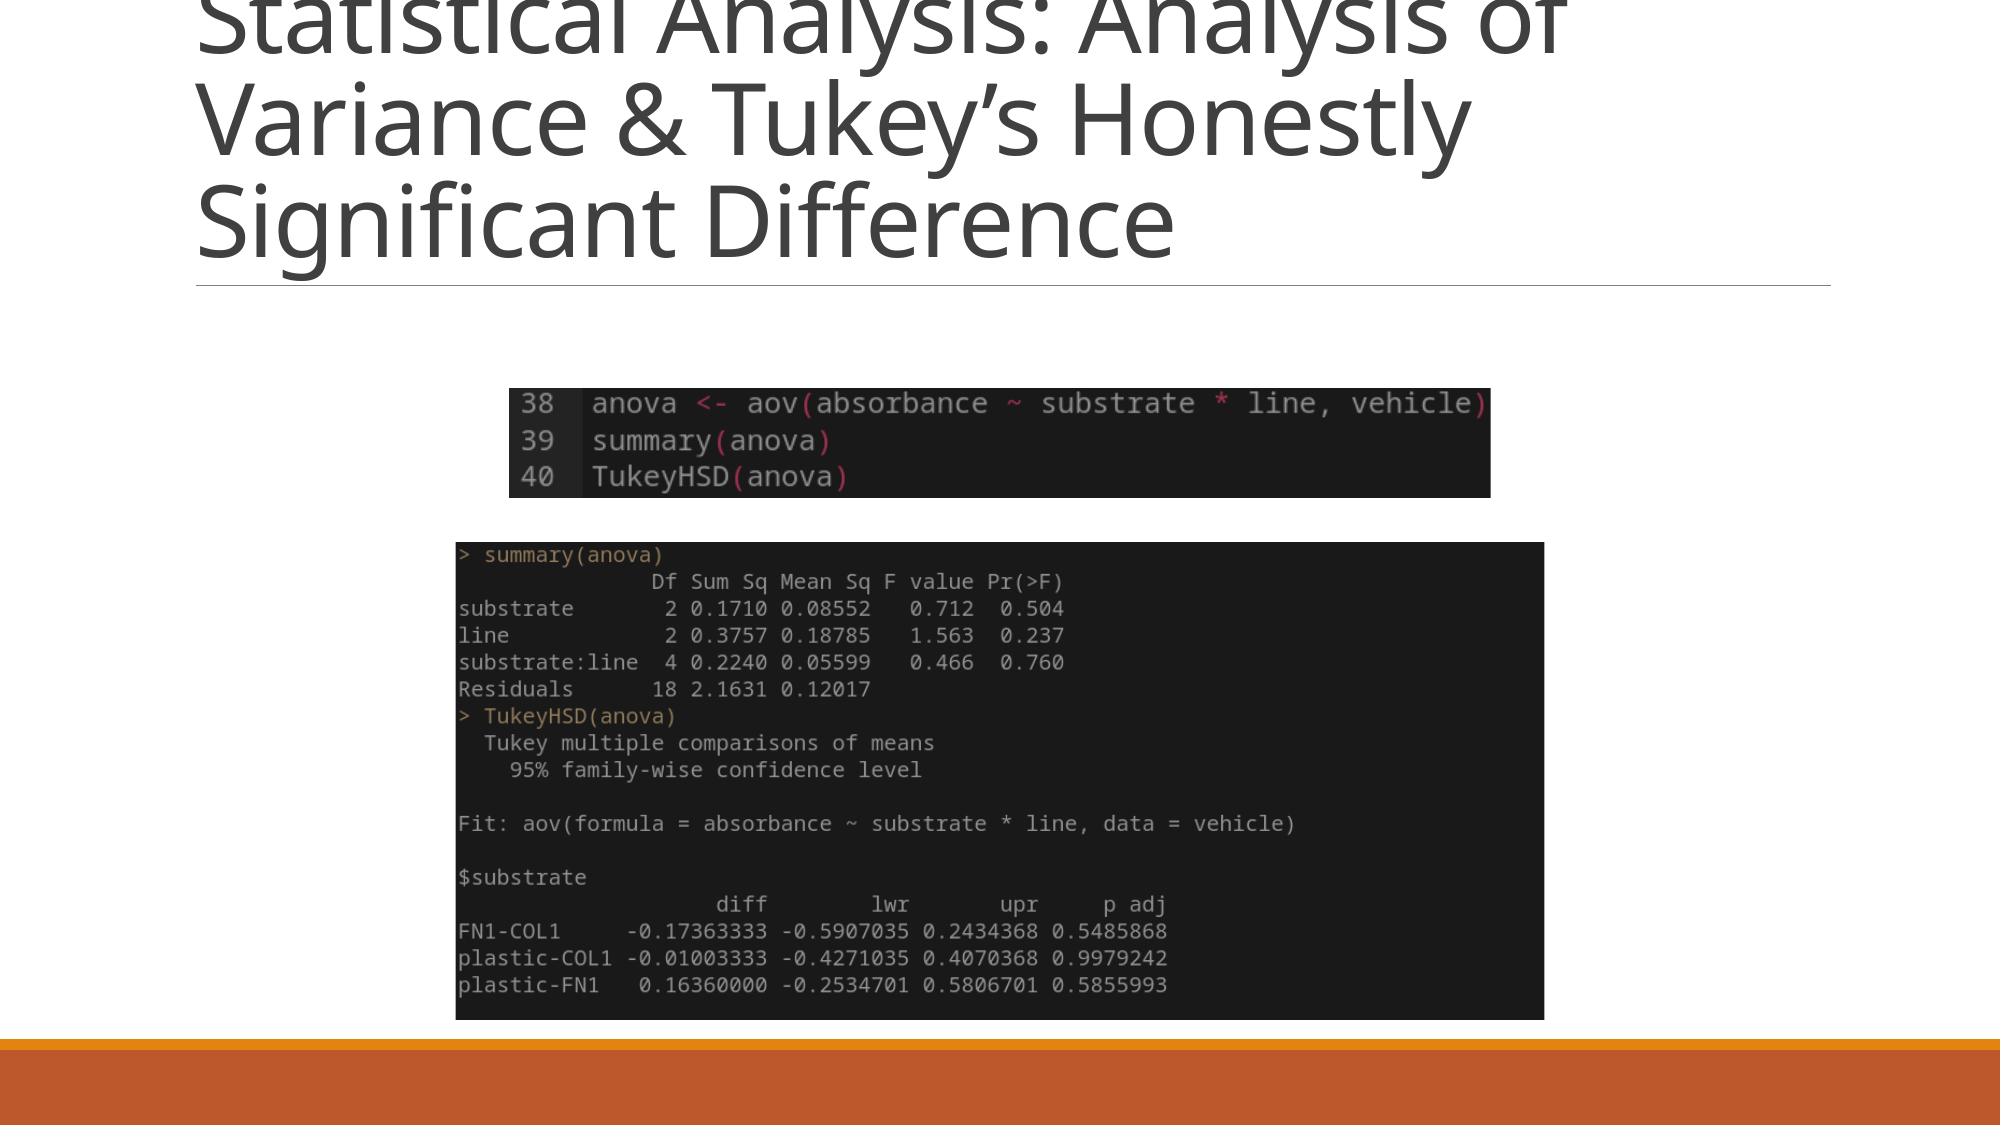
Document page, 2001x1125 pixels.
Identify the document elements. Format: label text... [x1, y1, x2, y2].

picture [455, 541, 1545, 1020]
picture [508, 387, 1492, 499]
title Statistical Analysis: Analysis of Variance & Tukey’s Honestly Significant Difference [180, 47, 1830, 285]
